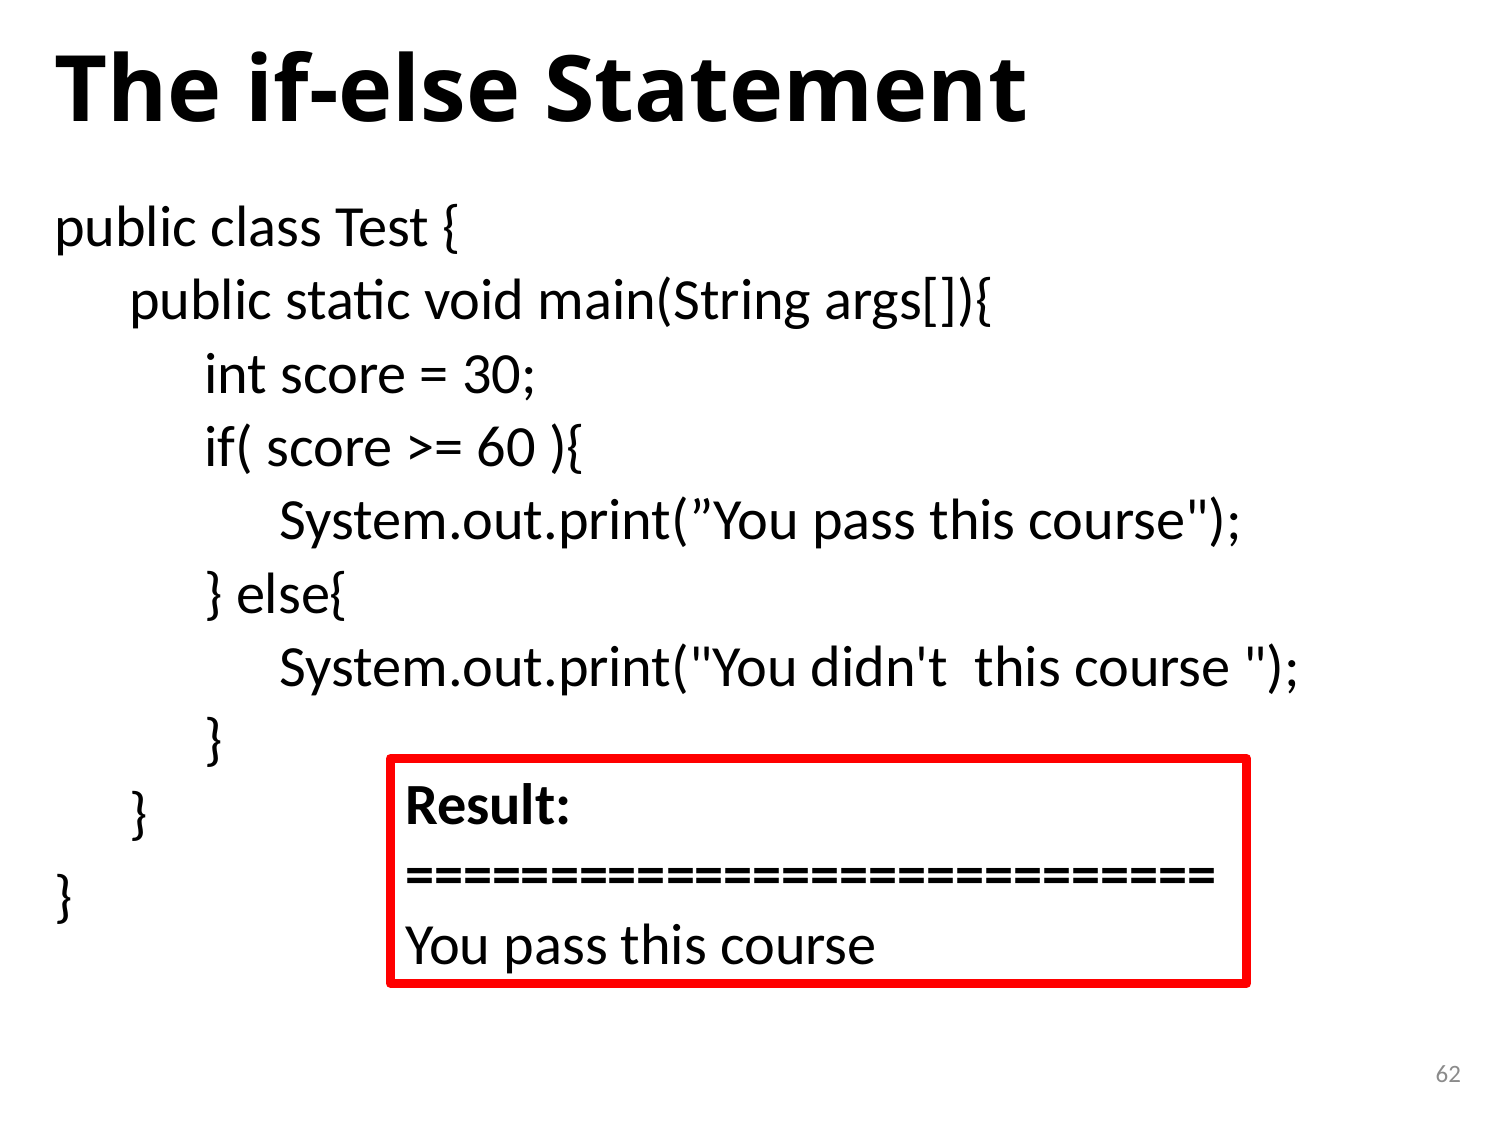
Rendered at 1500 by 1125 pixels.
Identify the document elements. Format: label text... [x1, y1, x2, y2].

list public class Test { public static void main(String args[]){ int score = 30; if( score >= 60 ){ System.out.print(”You pass this course"); } else{ System.out.print("You didn't this course "); } } } [39, 188, 1461, 1085]
title The if-else Statement [39, 22, 1461, 161]
slide_number 62 [1138, 1042, 1477, 1103]
text_box Result: ============================ You pass this course [390, 758, 1247, 984]
